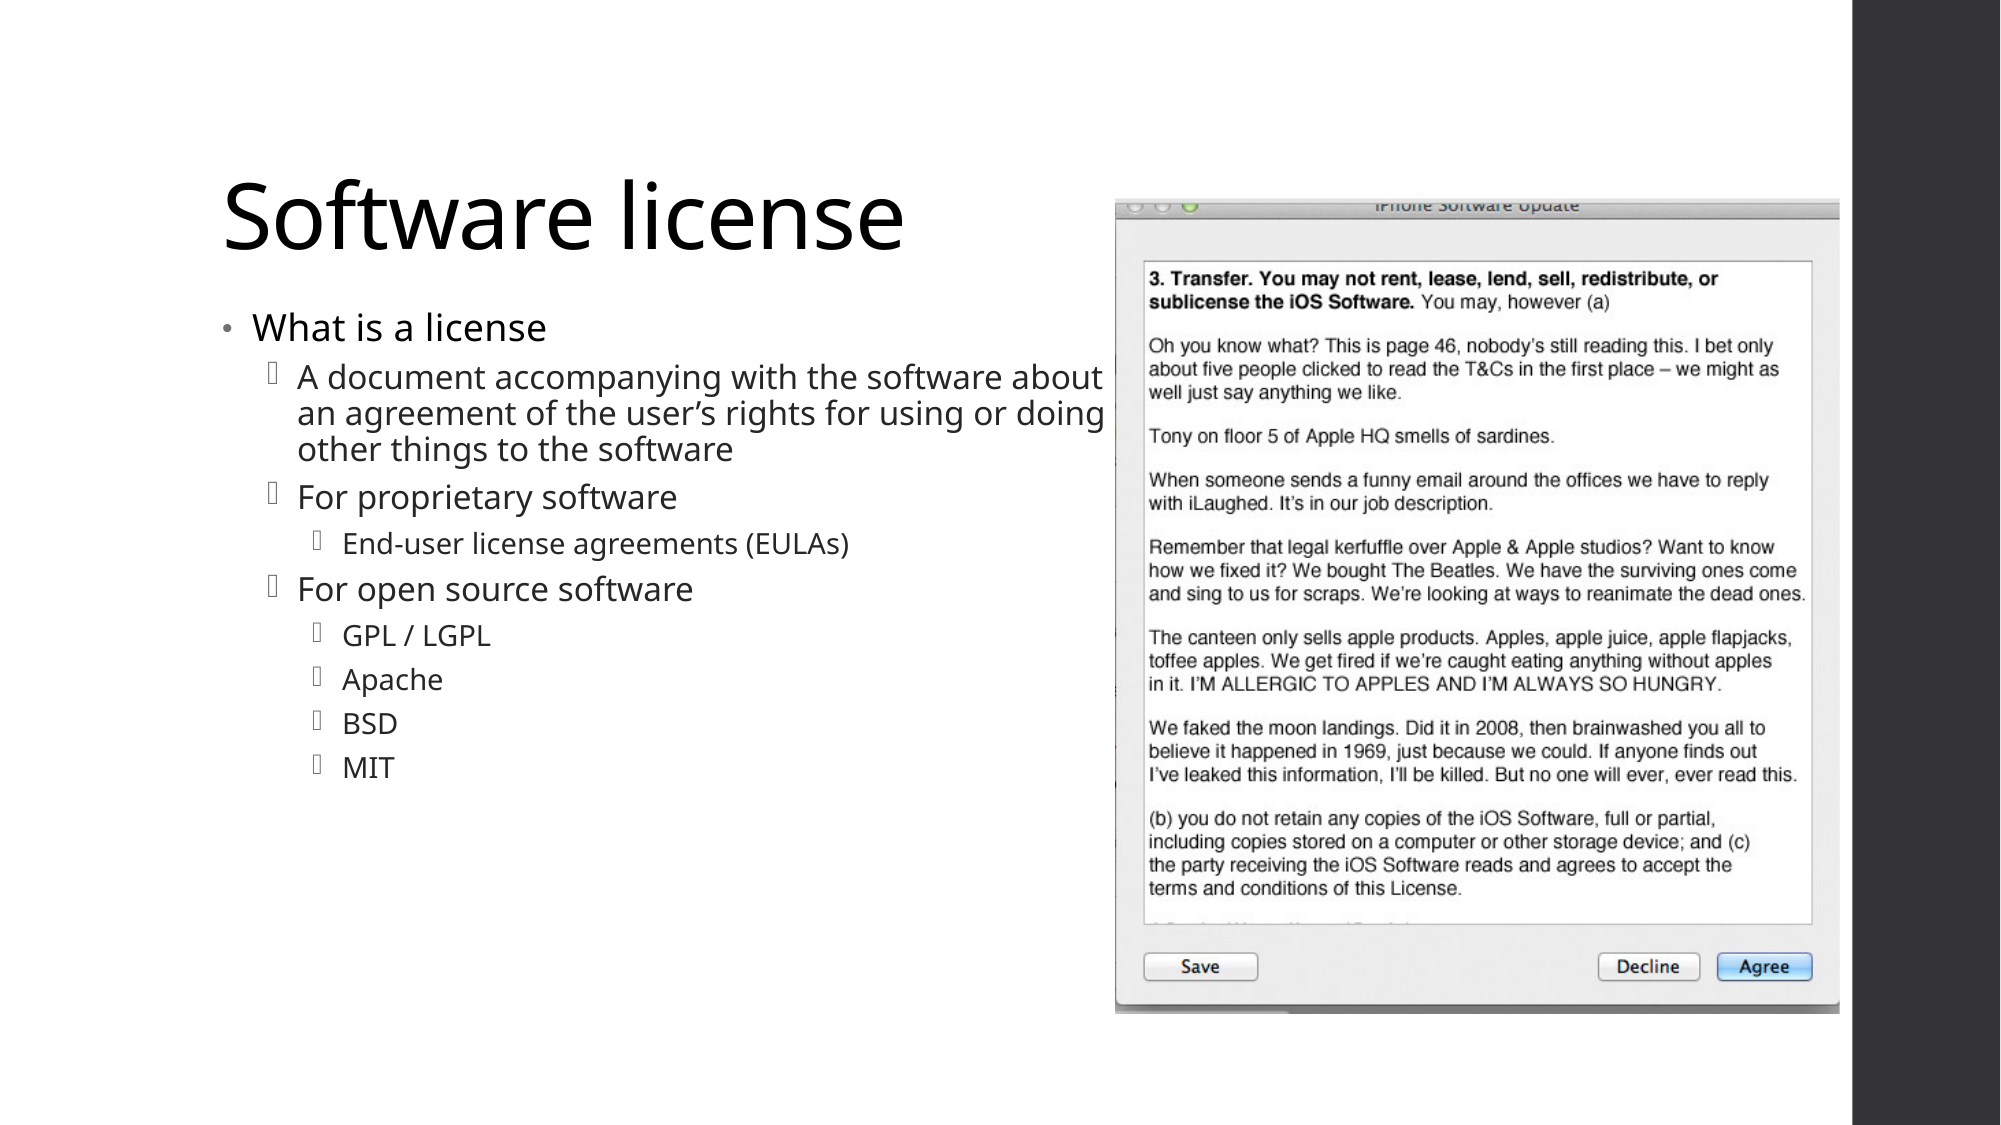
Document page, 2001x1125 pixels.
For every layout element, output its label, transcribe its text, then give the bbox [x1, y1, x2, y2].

list What is a license A document accompanying with the software about an agreement of the user’s rights for using or doing other things to the software For proprietary software End-user license agreements (EULAs) For open source software GPL / LGPL Apache BSD MIT [206, 299, 1107, 1014]
title Software license [206, 60, 1797, 278]
picture [1114, 197, 1840, 1014]
